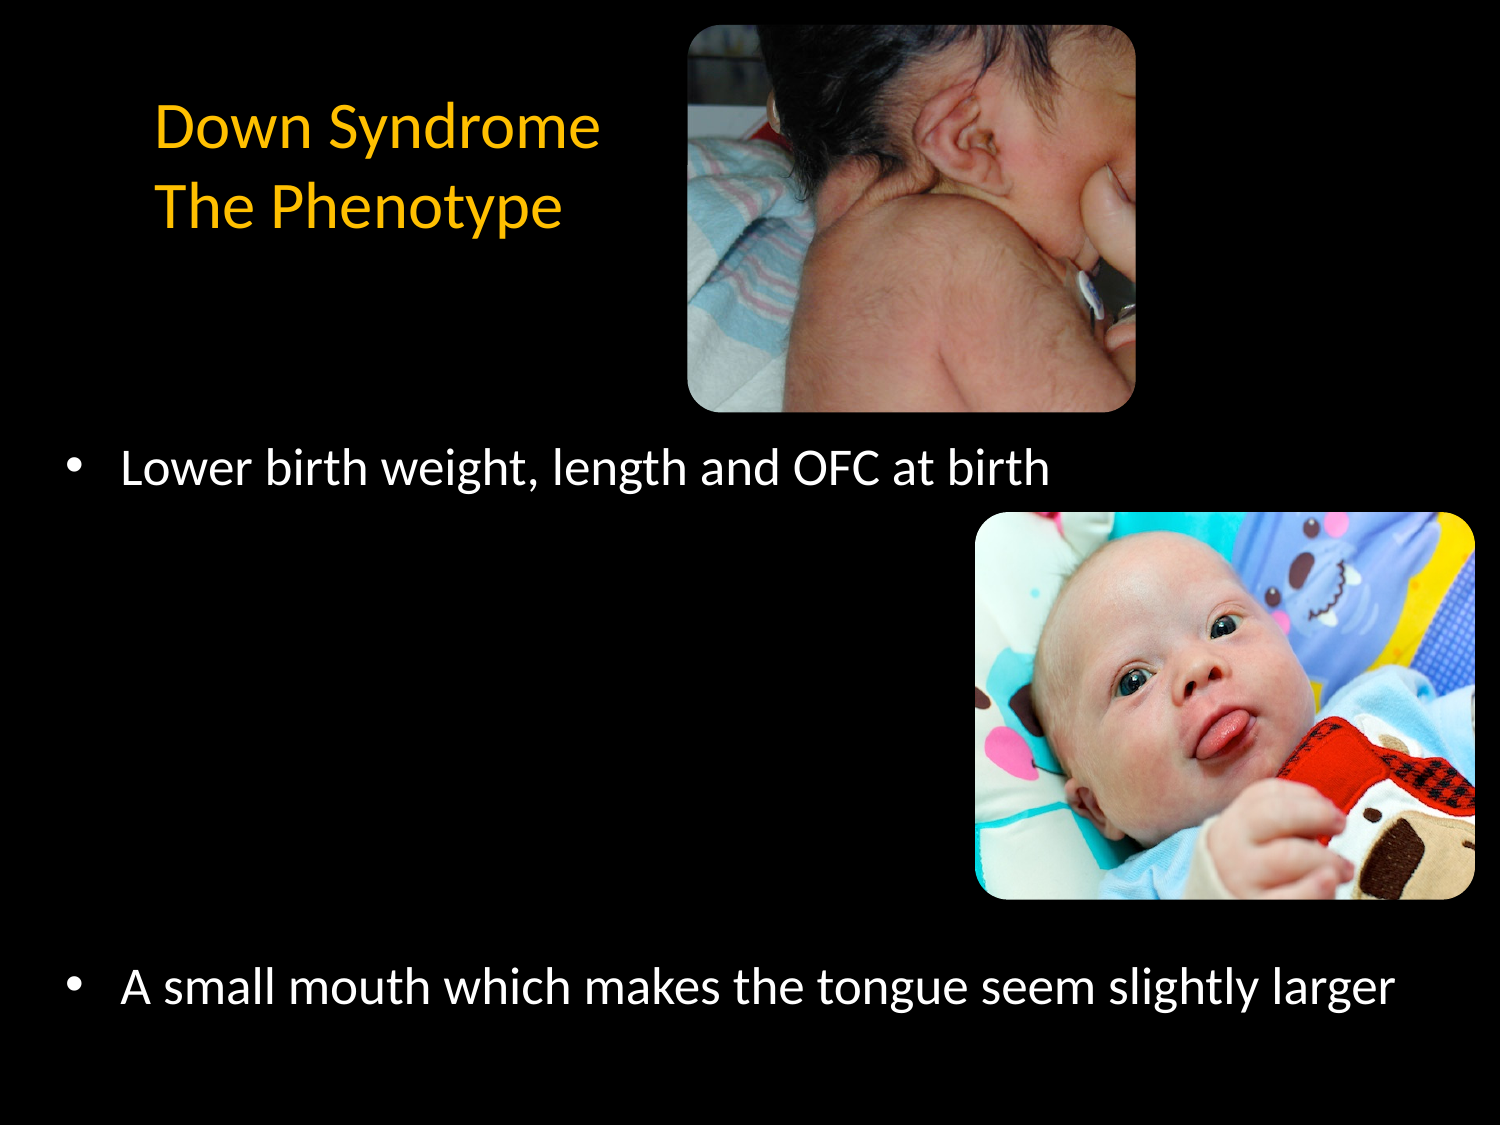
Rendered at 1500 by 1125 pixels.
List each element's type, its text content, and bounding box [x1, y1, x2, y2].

text_box Down Syndrome The Phenotype [140, 74, 618, 250]
picture [974, 511, 1476, 900]
list Lower birth weight, length and OFC at birth A small mouth which makes the tongue seem slightly larger [50, 425, 1413, 1081]
picture [687, 24, 1136, 413]
